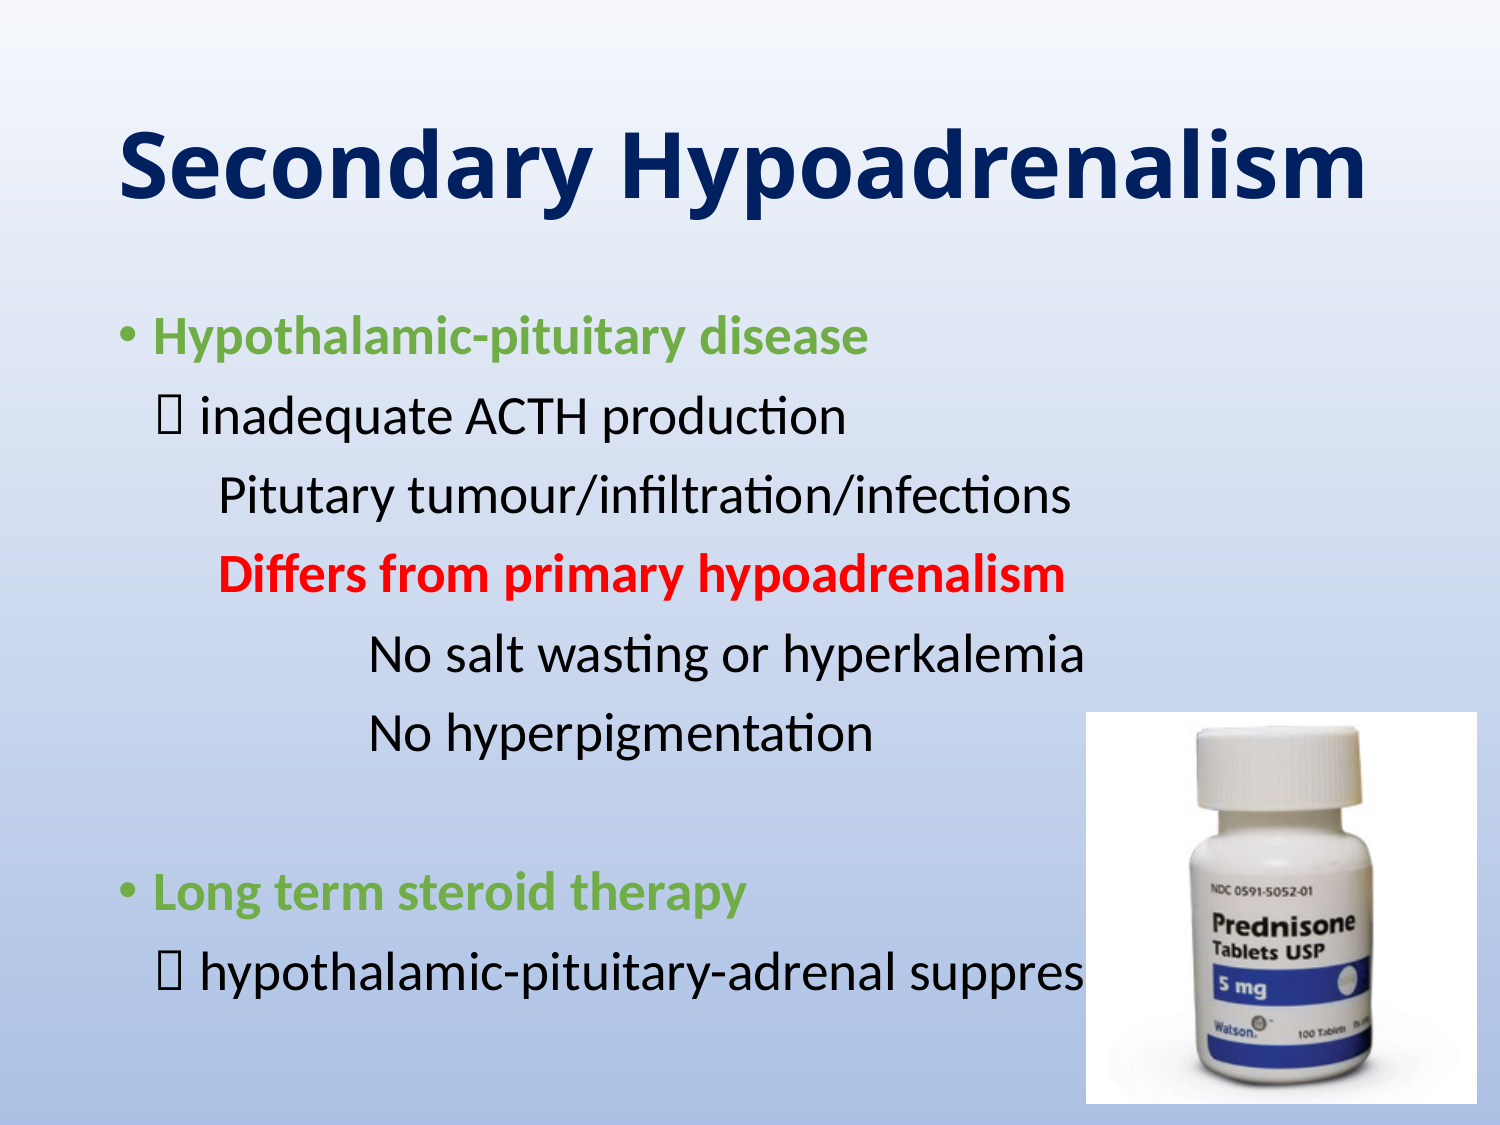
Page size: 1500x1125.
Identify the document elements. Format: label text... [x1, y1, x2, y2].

title Secondary Hypoadrenalism [103, 59, 1397, 278]
list Hypothalamic-pituitary disease  inadequate ACTH production Pitutary tumour/infiltration/infections Differs from primary hypoadrenalism No salt wasting or hyperkalemia No hyperpigmentation Long term steroid therapy  hypothalamic-pituitary-adrenal suppression [103, 299, 1397, 1014]
picture [1086, 712, 1477, 1104]
